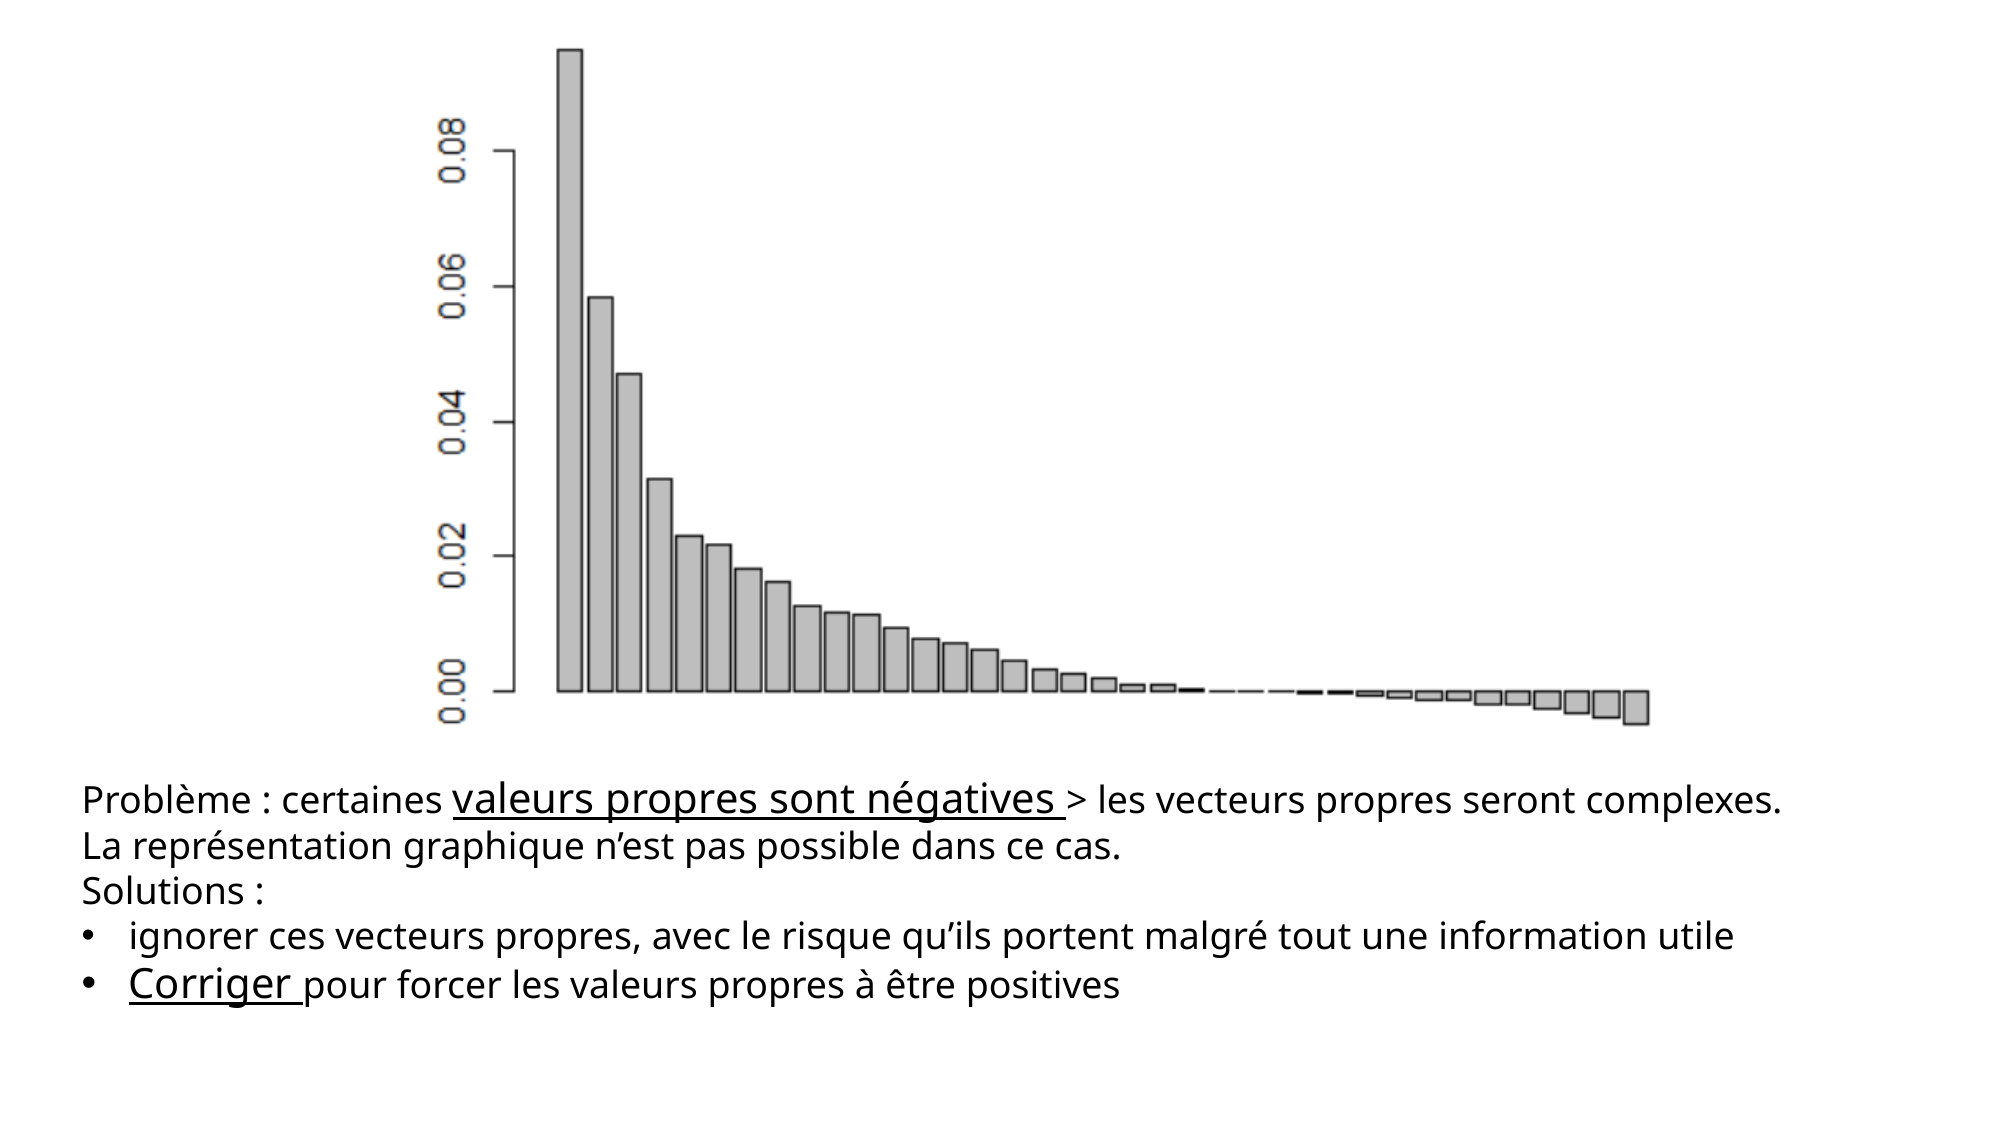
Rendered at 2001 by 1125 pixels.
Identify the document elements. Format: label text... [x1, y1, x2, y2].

picture [379, 0, 1712, 844]
text_box Problème : certaines valeurs propres sont négatives > les vecteurs propres seront complexes. La représentation graphique n’est pas possible dans ce cas. Solutions : ignorer ces vecteurs propres, avec le risque qu’ils portent malgré tout une information utile Corriger pour forcer les valeurs propres à être positives [66, 764, 1986, 1060]
